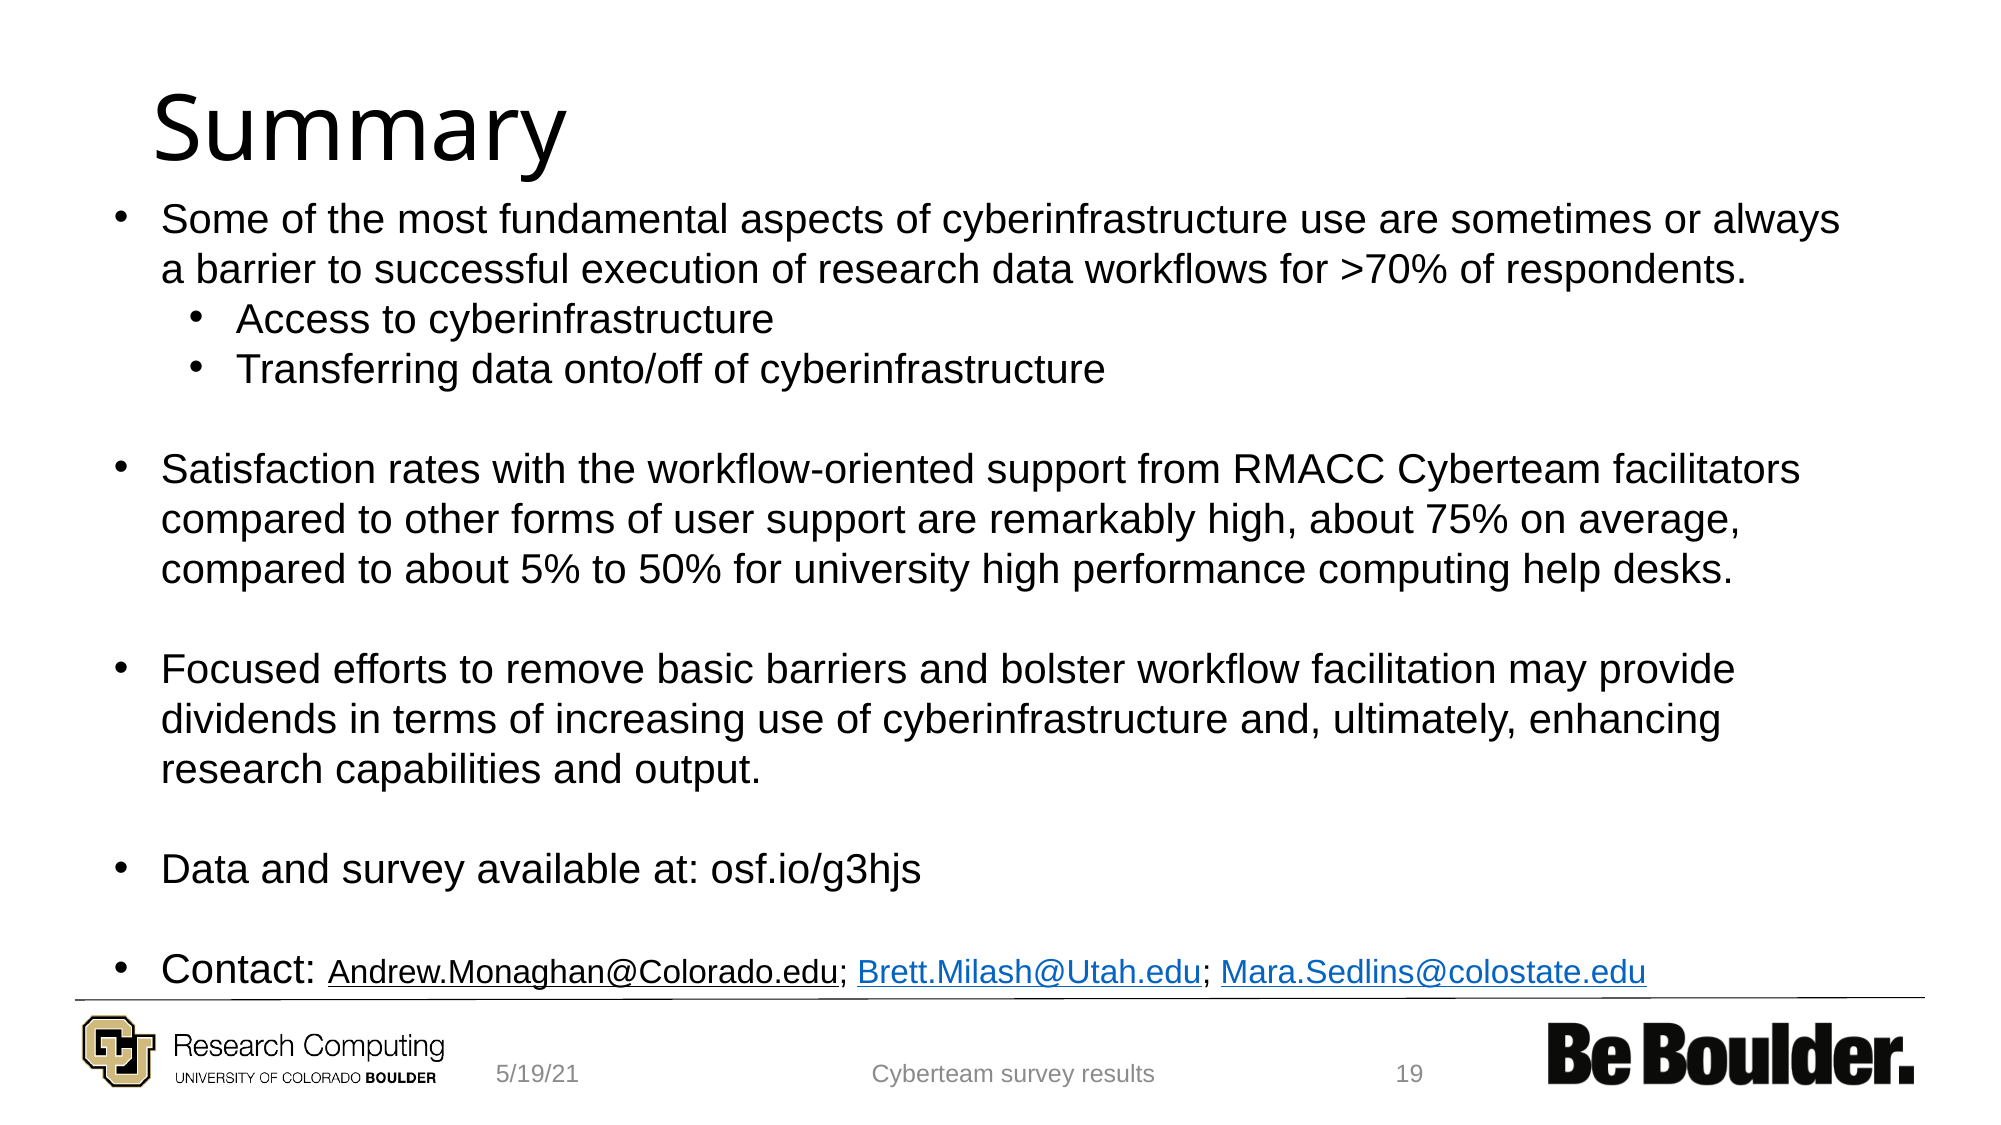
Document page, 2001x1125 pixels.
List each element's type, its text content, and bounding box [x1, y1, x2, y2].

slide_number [480, 1042, 615, 1103]
title Summary [137, 22, 1863, 184]
picture [81, 1015, 444, 1088]
text_box Some of the most fundamental aspects of cyberinfrastructure use are sometimes or always a barrier to successful execution of research data workflows for >70% of respondents. Access to cyberinfrastructure Transferring data onto/off of cyberinfrastructure Satisfaction rates with the workflow-oriented support from RMACC Cyberteam facilitators compared to other forms of user support are remarkably high, about 75% on average, compared to about 5% to 50% for university high performance computing help desks. Focused efforts to remove basic barriers and bolster workflow facilitation may provide dividends in terms of increasing use of cyberinfrastructure and, ultimately, enhancing research capabilities and output. Data and survey available at: osf.io/g3hjs Contact: Andrew.Monaghan@Colorado.edu; Brett.Milash@Utah.edu; Mara.Sedlins@colostate.edu [99, 184, 1863, 1000]
slide_number 19 [1380, 1042, 1525, 1103]
picture [1524, 1015, 1938, 1088]
footer Cyberteam survey results [676, 1042, 1352, 1103]
